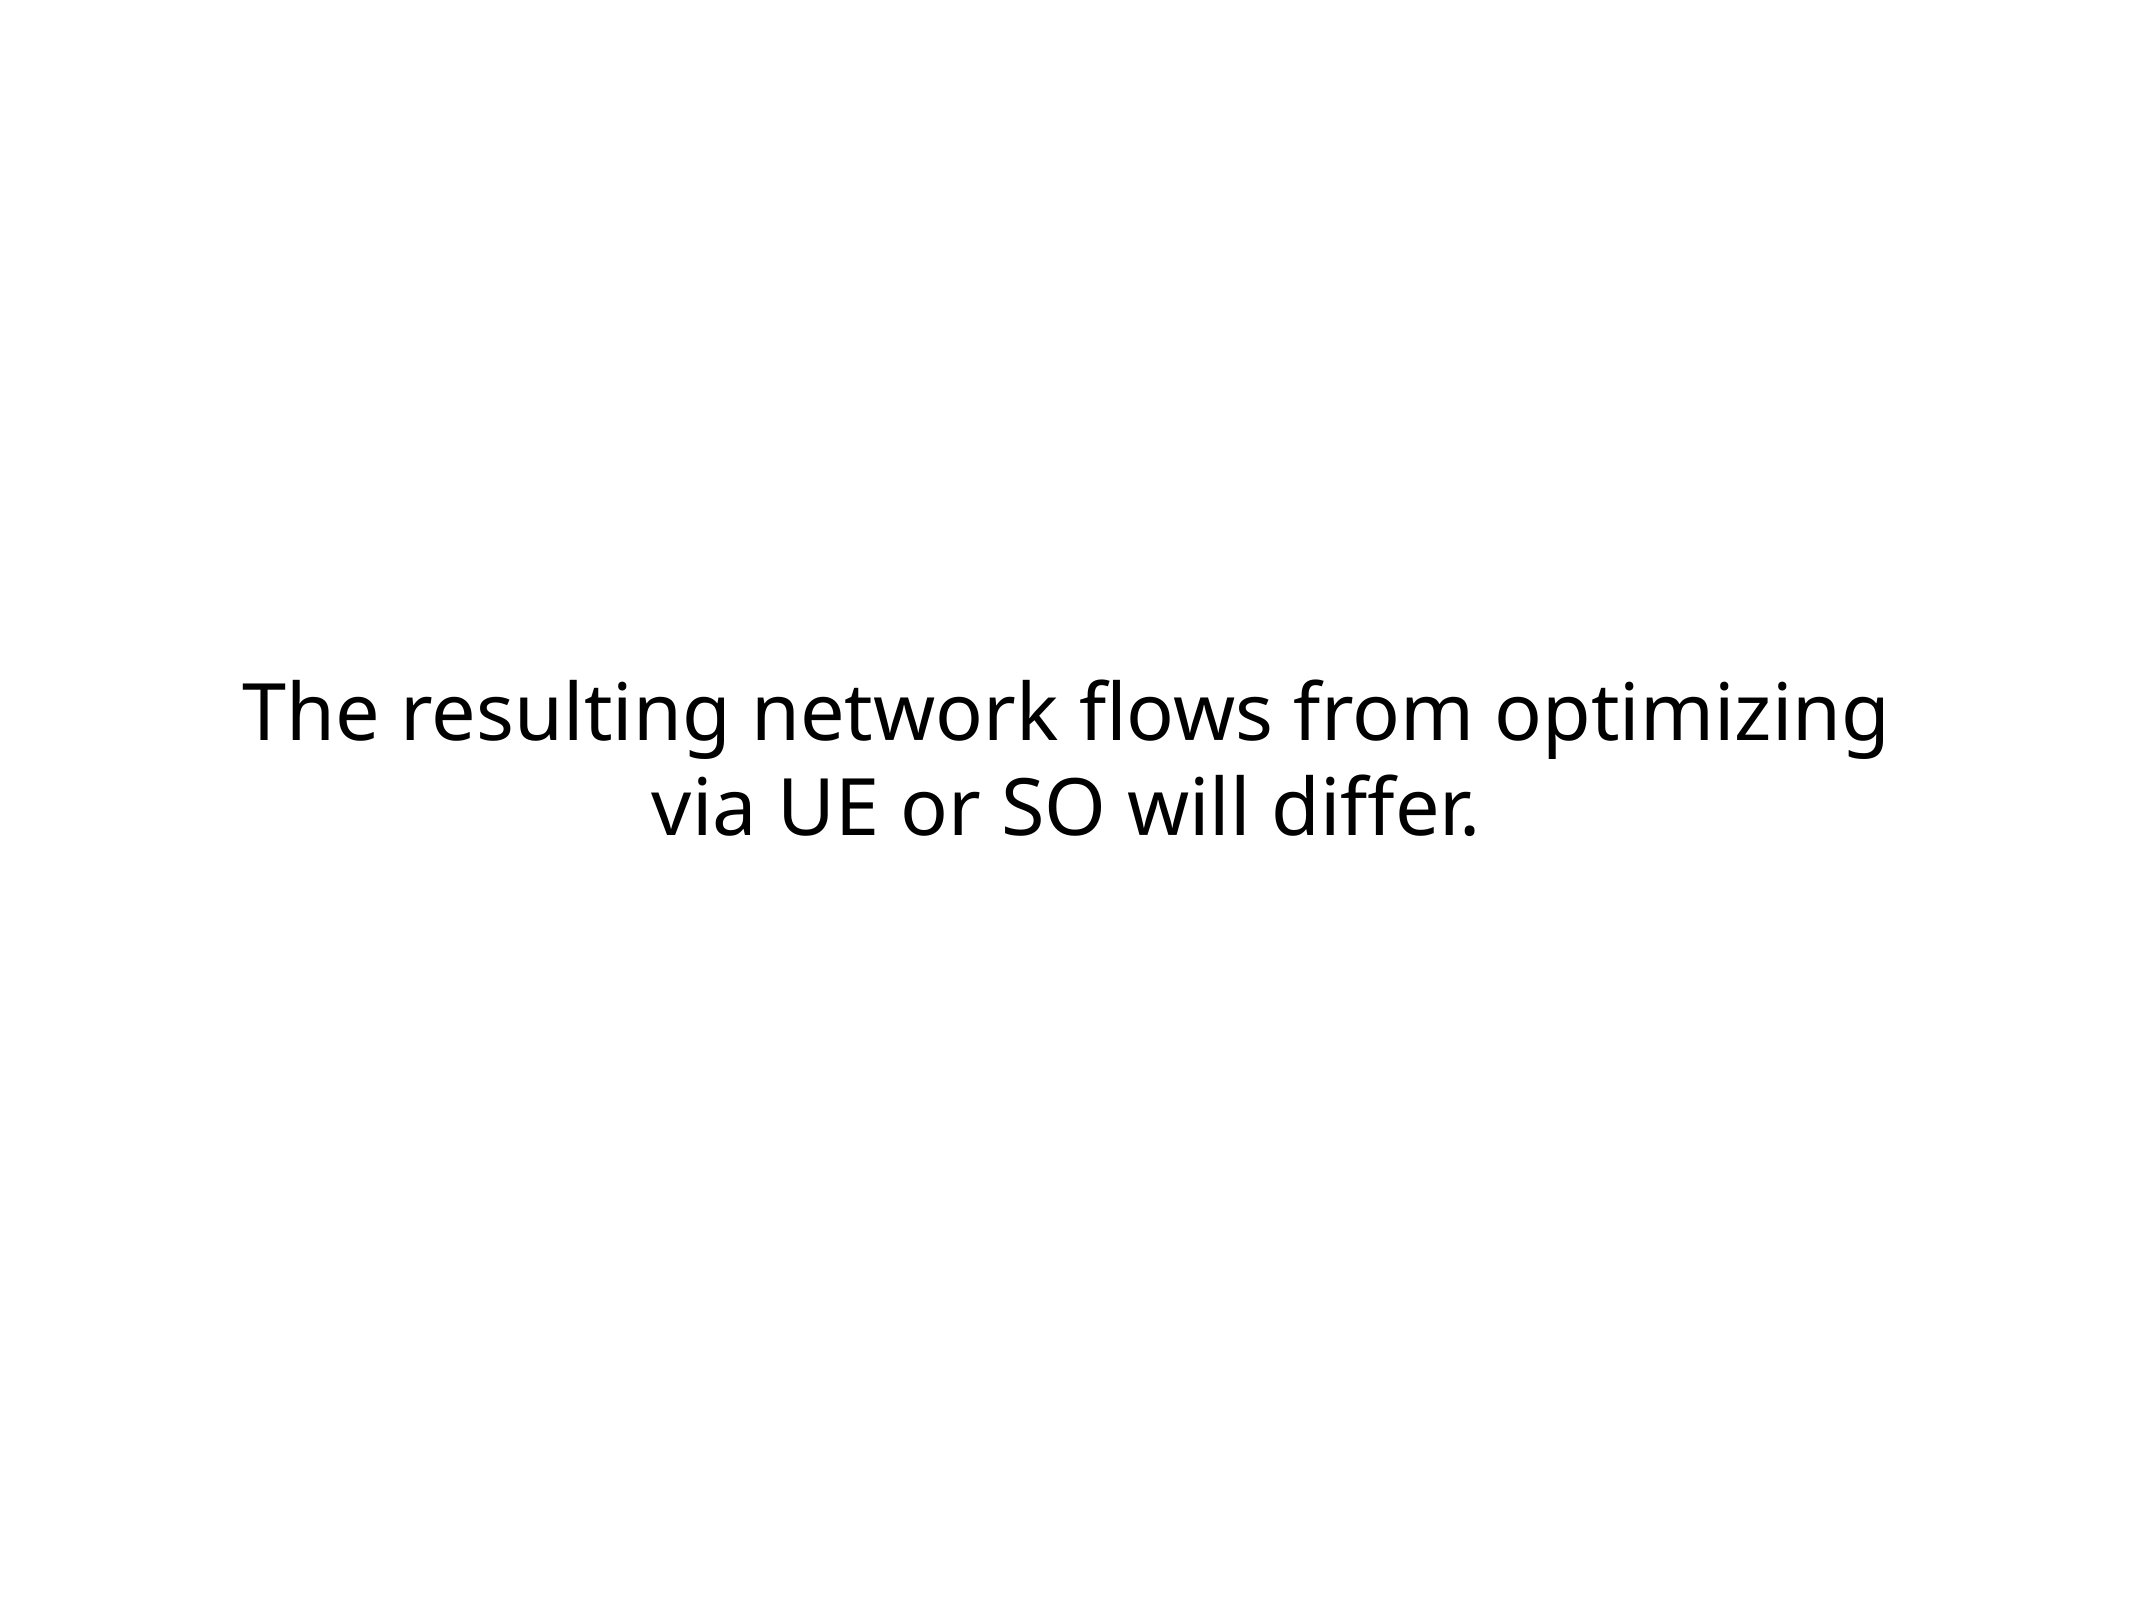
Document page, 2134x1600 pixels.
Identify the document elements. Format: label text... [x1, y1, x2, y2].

list The resulting network flows from optimizing via UE or SO will differ. [207, 651, 1926, 861]
